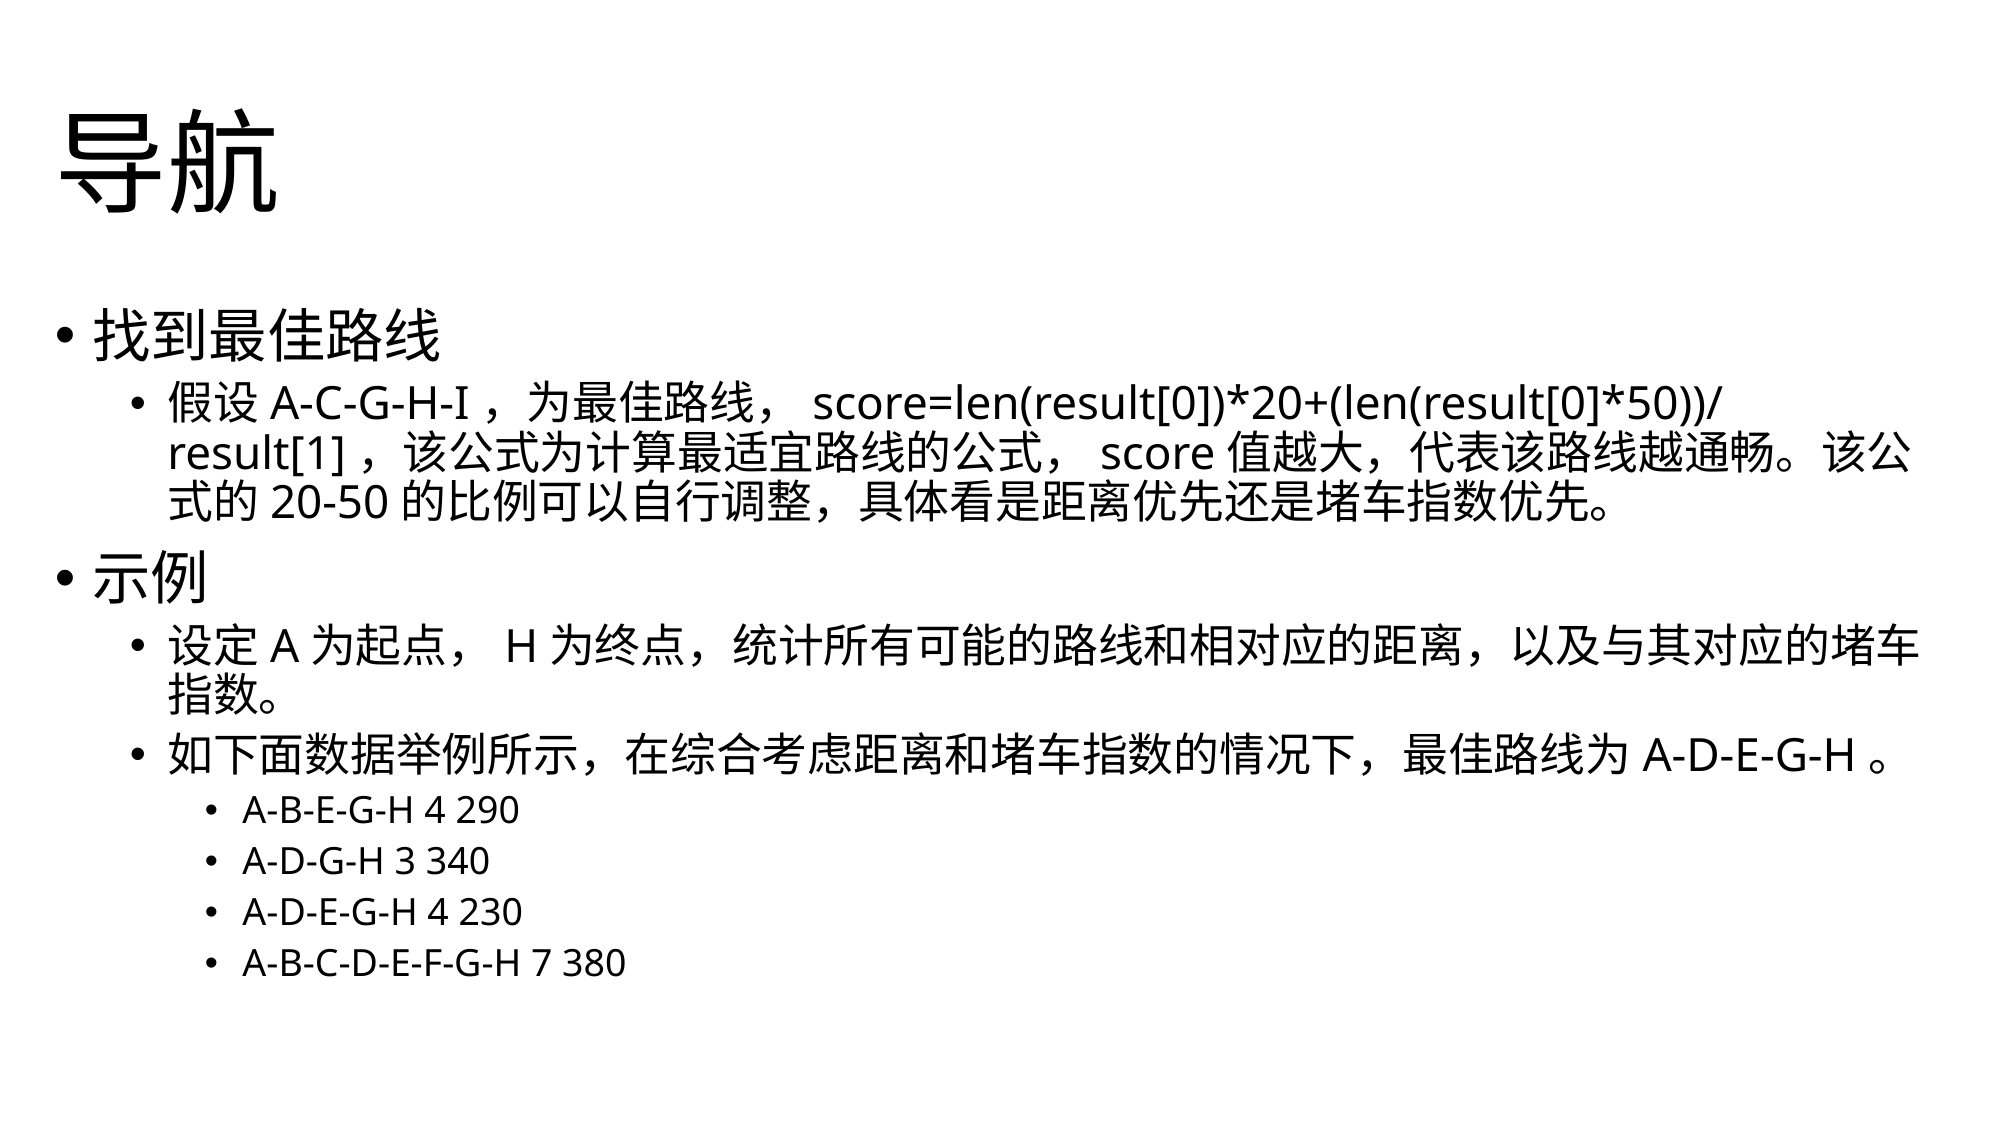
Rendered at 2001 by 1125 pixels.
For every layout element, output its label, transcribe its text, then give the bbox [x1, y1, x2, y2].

list 找到最佳路线 假设A-C-G-H-I，为最佳路线，score=len(result[0])*20+(len(result[0]*50))/result[1]，该公式为计算最适宜路线的公式，score值越大，代表该路线越通畅。该公式的20-50的比例可以自行调整，具体看是距离优先还是堵车指数优先。 示例 设定A为起点，H为终点，统计所有可能的路线和相对应的距离，以及与其对应的堵车指数。 如下面数据举例所示，在综合考虑距离和堵车指数的情况下，最佳路线为A-D-E-G-H。 A-B-E-G-H 4 290 A-D-G-H 3 340 A-D-E-G-H 4 230 A-B-C-D-E-F-G-H 7 380 [40, 299, 1959, 1125]
title 导航 [40, 59, 1863, 278]
